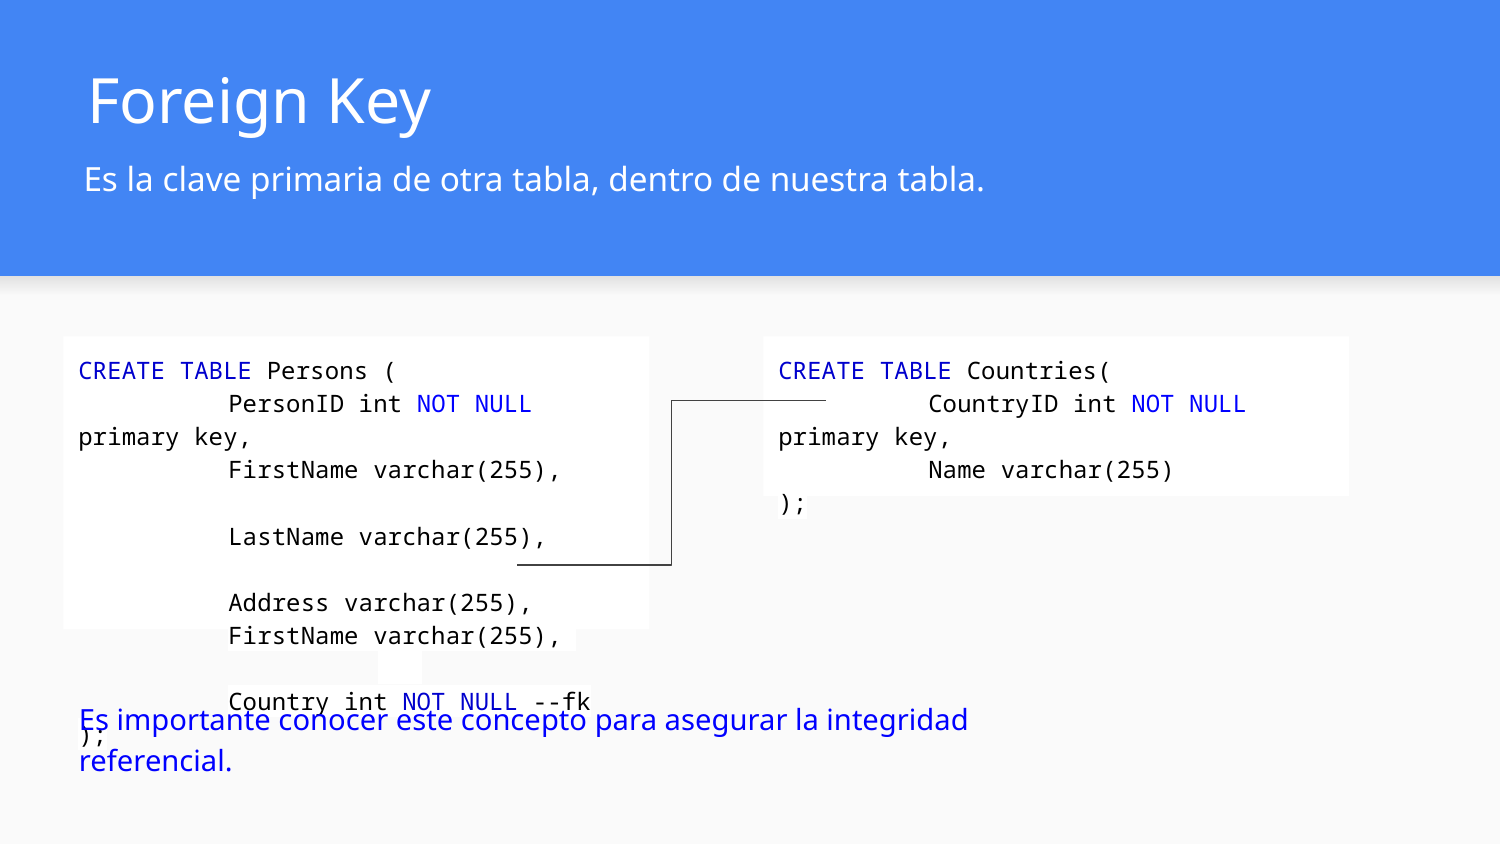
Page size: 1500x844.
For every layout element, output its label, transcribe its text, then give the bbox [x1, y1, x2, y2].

title Es la clave primaria de otra tabla, dentro de nuestra tabla. [68, 148, 1241, 213]
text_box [517, 400, 826, 566]
list CREATE TABLE Persons ( PersonID int NOT NULL primary key, FirstName varchar(255), LastName varchar(255), Address varchar(255), FirstName varchar(255), Country int NOT NULL --fk ); [63, 336, 650, 630]
list CREATE TABLE Countries( CountryID int NOT NULL primary key, Name varchar(255) ); [763, 336, 1350, 497]
title Foreign Key [72, 54, 541, 148]
list Es importante conocer este concepto para asegurar la integridad referencial. [63, 681, 1093, 746]
